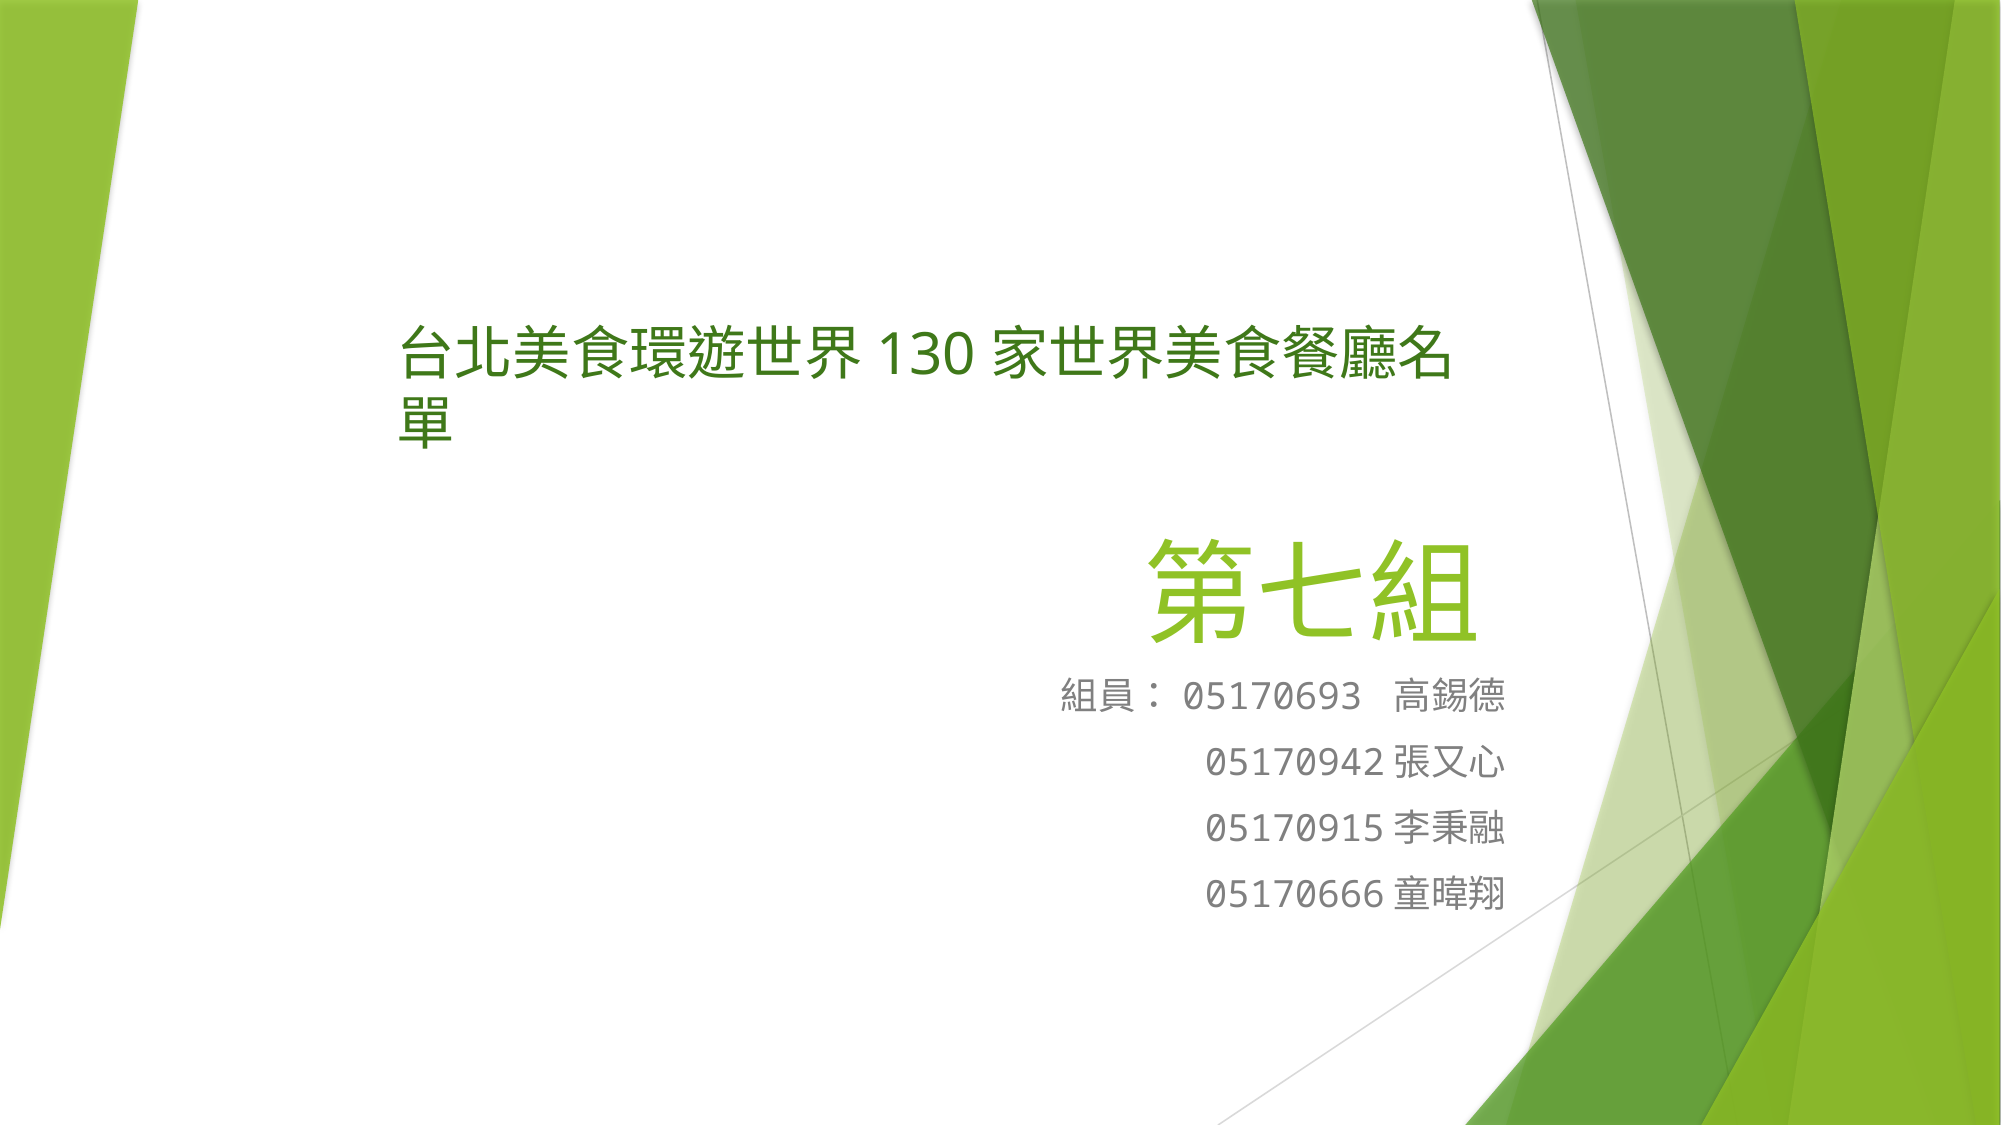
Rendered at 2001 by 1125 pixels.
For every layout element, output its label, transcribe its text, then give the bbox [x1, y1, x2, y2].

title 第七組 [247, 394, 1522, 664]
subtitle 組員：05170693 高錫德 05170942張又心 05170915李秉融 05170666童暐翔 [247, 664, 1522, 845]
text_box 台北美食環遊世界130家世界美食餐廳名單 [381, 308, 1510, 464]
